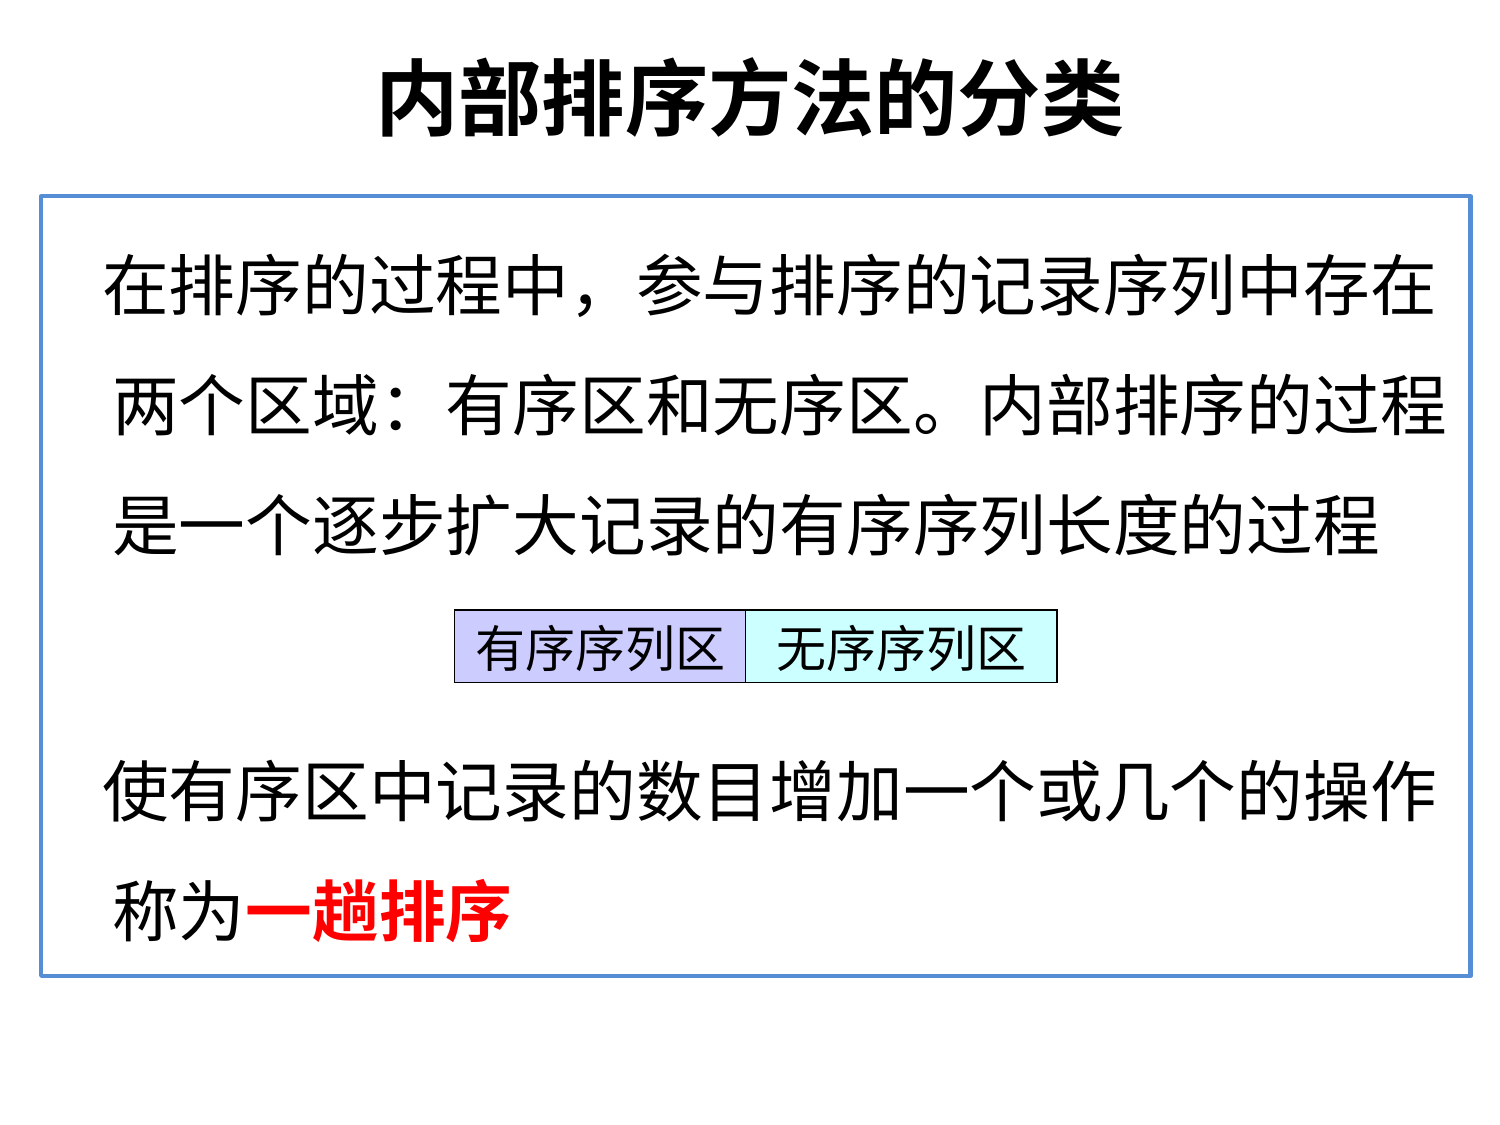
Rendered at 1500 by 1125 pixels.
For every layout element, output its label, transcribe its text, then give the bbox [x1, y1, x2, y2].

text_box 内部排序方法的分类 [5, 38, 1495, 143]
text_box 在排序的过程中，参与排序的记录序列中存在两个区域：有序区和无序区。内部排序的过程是一个逐步扩大记录的有序序列长度的过程 使有序区中记录的数目增加一个或几个的操作称为一趟排序 [41, 196, 1471, 530]
text_box 无序序列区 [745, 609, 1058, 683]
text_box 有序序列区 [454, 609, 745, 683]
text_box 在排序的过程中，参与排序的记录序列中存在两个区域：有序区和无序区。内部排序的过程是一个逐步扩大记录的有序序列长度的过程 使有序区中记录的数目增加一个或几个的操作称为一趟排序 [41, 531, 1471, 976]
